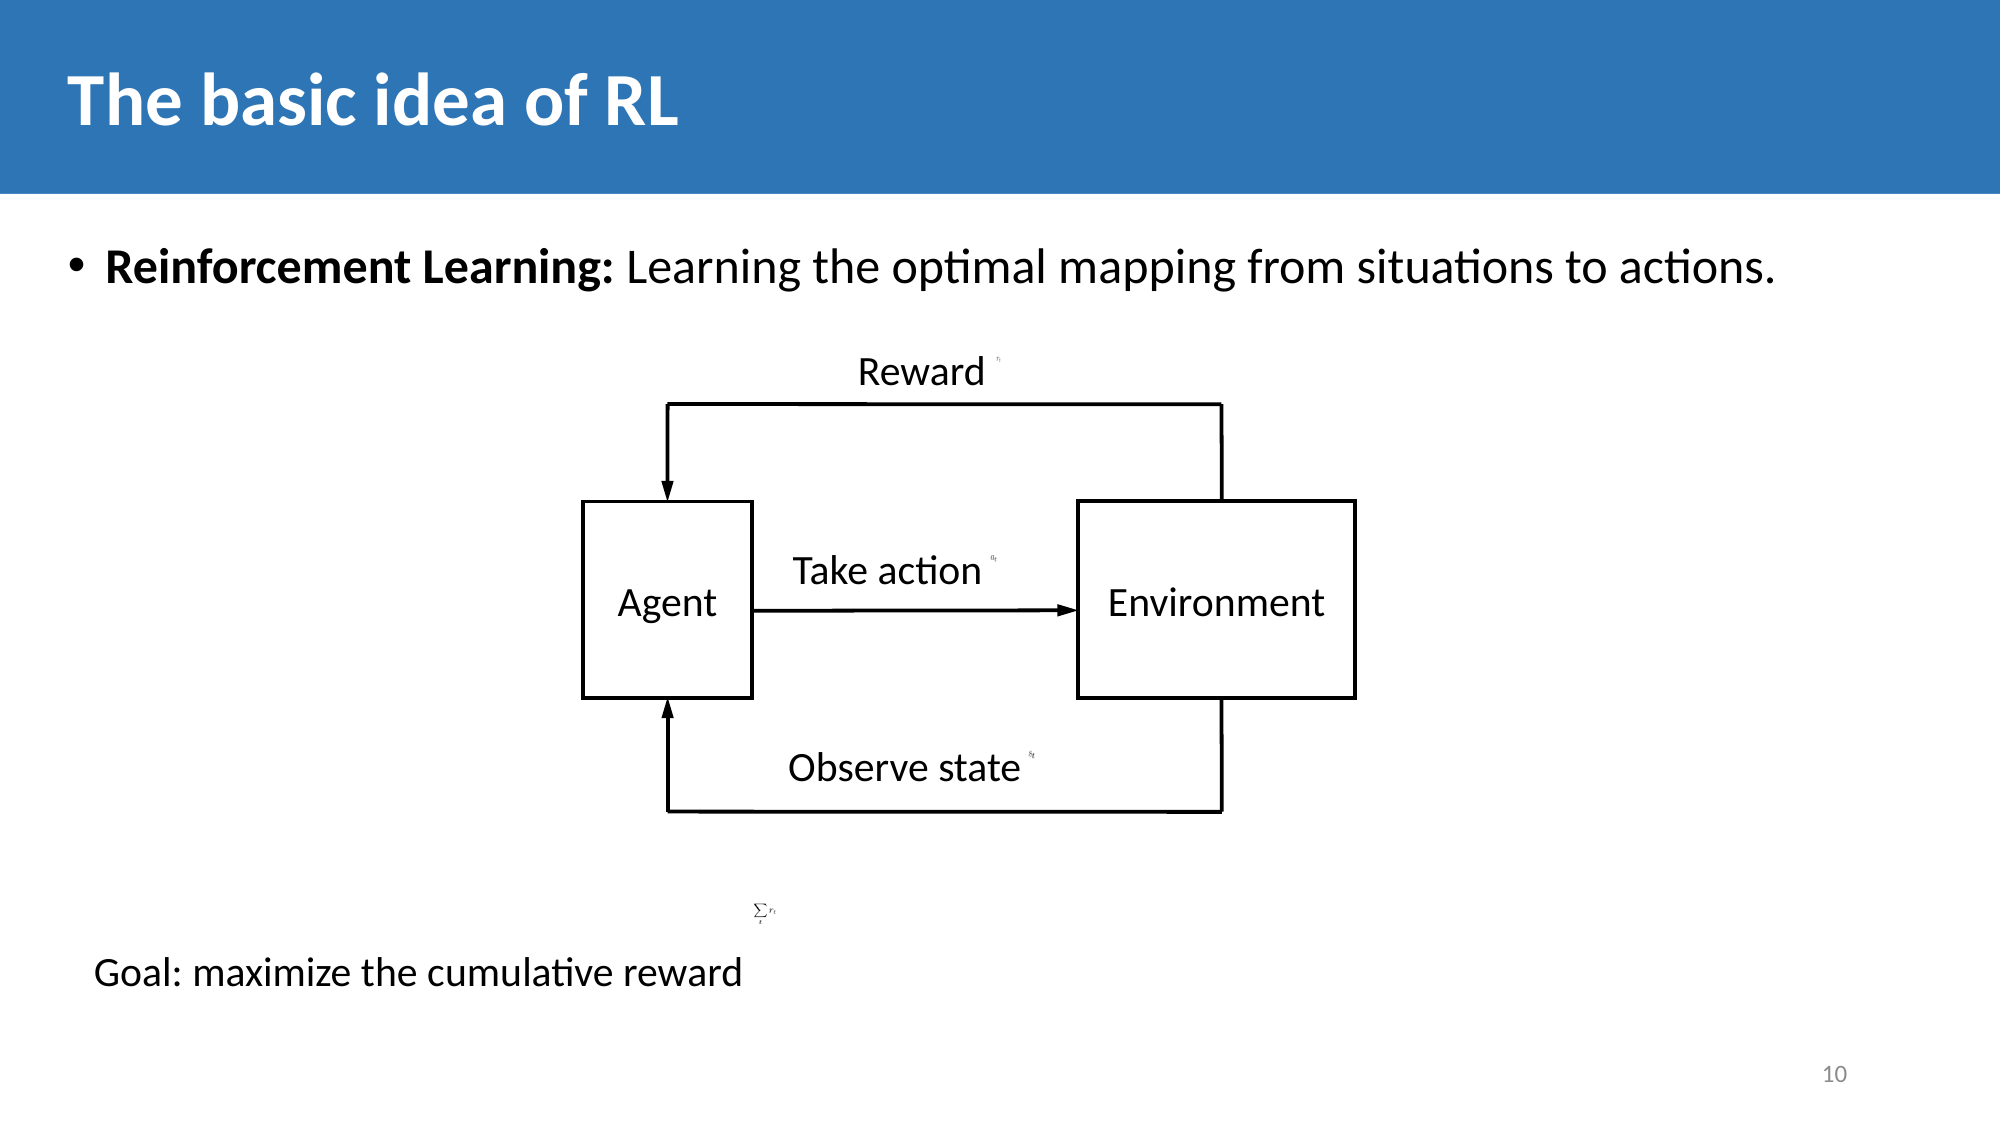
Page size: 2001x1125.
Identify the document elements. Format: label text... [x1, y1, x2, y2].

list Reinforcement Learning: Learning the optimal mapping from situations to actions. [52, 232, 1918, 1036]
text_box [776, 535, 1036, 602]
picture [750, 901, 856, 994]
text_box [842, 336, 1033, 403]
text_box Goal: maximize the cumulative reward [79, 937, 768, 1003]
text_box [667, 404, 1222, 502]
slide_number 10 [1412, 1042, 1863, 1103]
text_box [667, 697, 1222, 812]
text_box Environment [1078, 500, 1355, 699]
text_box Agent [583, 501, 753, 699]
list The basic idea of RL [52, 41, 1919, 162]
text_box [771, 732, 1069, 798]
